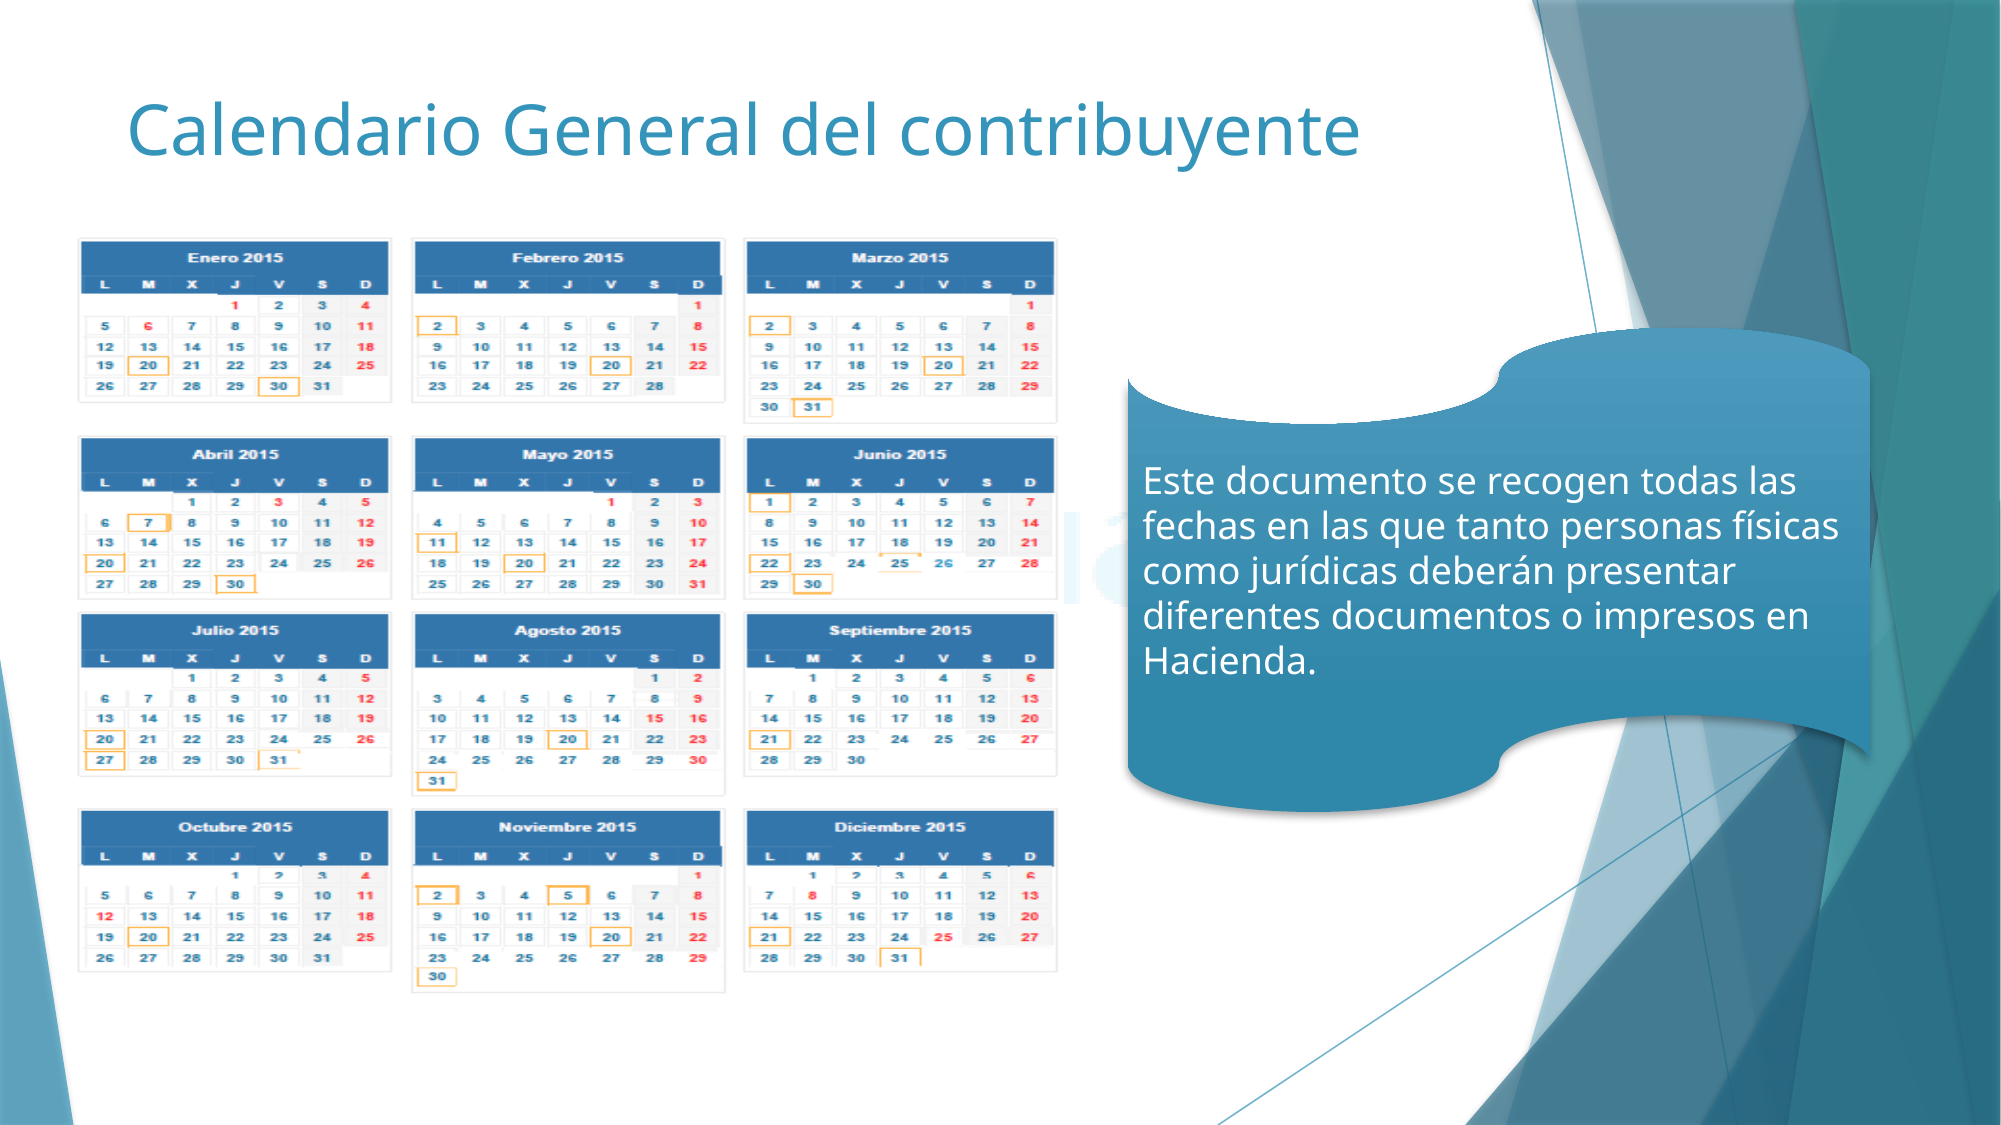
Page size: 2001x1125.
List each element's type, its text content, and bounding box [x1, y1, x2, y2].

text_box Este documento se recogen todas las fechas en las que tanto personas físicas como jurídicas deberán presentar diferentes documentos o impresos en Hacienda. [1127, 327, 1871, 812]
title Calendario General del contribuyente [111, 77, 1388, 263]
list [75, 226, 1065, 1010]
